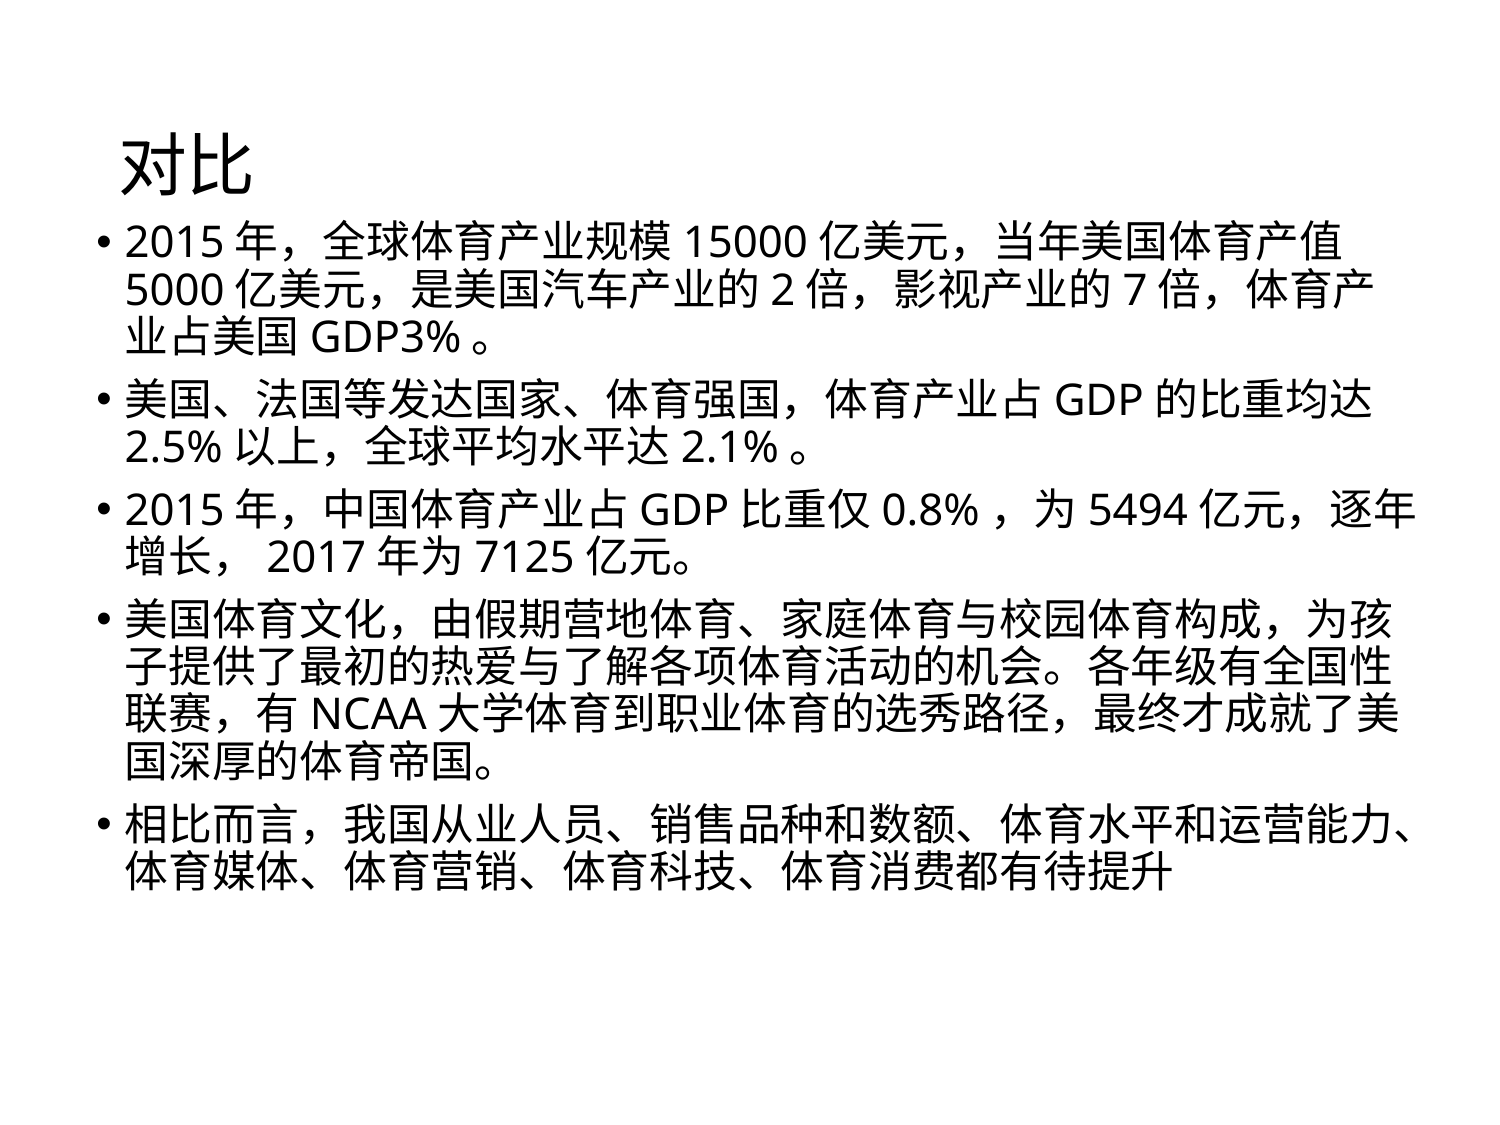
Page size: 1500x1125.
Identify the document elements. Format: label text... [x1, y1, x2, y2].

list 2015年，全球体育产业规模15000亿美元，当年美国体育产值5000亿美元，是美国汽车产业的2倍，影视产业的7倍，体育产业占美国GDP3%。 美国、法国等发达国家、体育强国，体育产业占GDP的比重均达2.5%以上，全球平均水平达2.1%。 2015年，中国体育产业占GDP比重仅0.8%，为5494亿元，逐年增长，2017年为7125亿元。 美国体育文化，由假期营地体育、家庭体育与校园体育构成，为孩子提供了最初的热爱与了解各项体育活动的机会。各年级有全国性联赛，有NCAA大学体育到职业体育的选秀路径，最终才成就了美国深厚的体育帝国。 相比而言，我国从业人员、销售品种和数额、体育水平和运营能力、体育媒体、体育营销、体育科技、体育消费都有待提升 [81, 212, 1436, 1051]
title 对比 [103, 59, 1397, 212]
